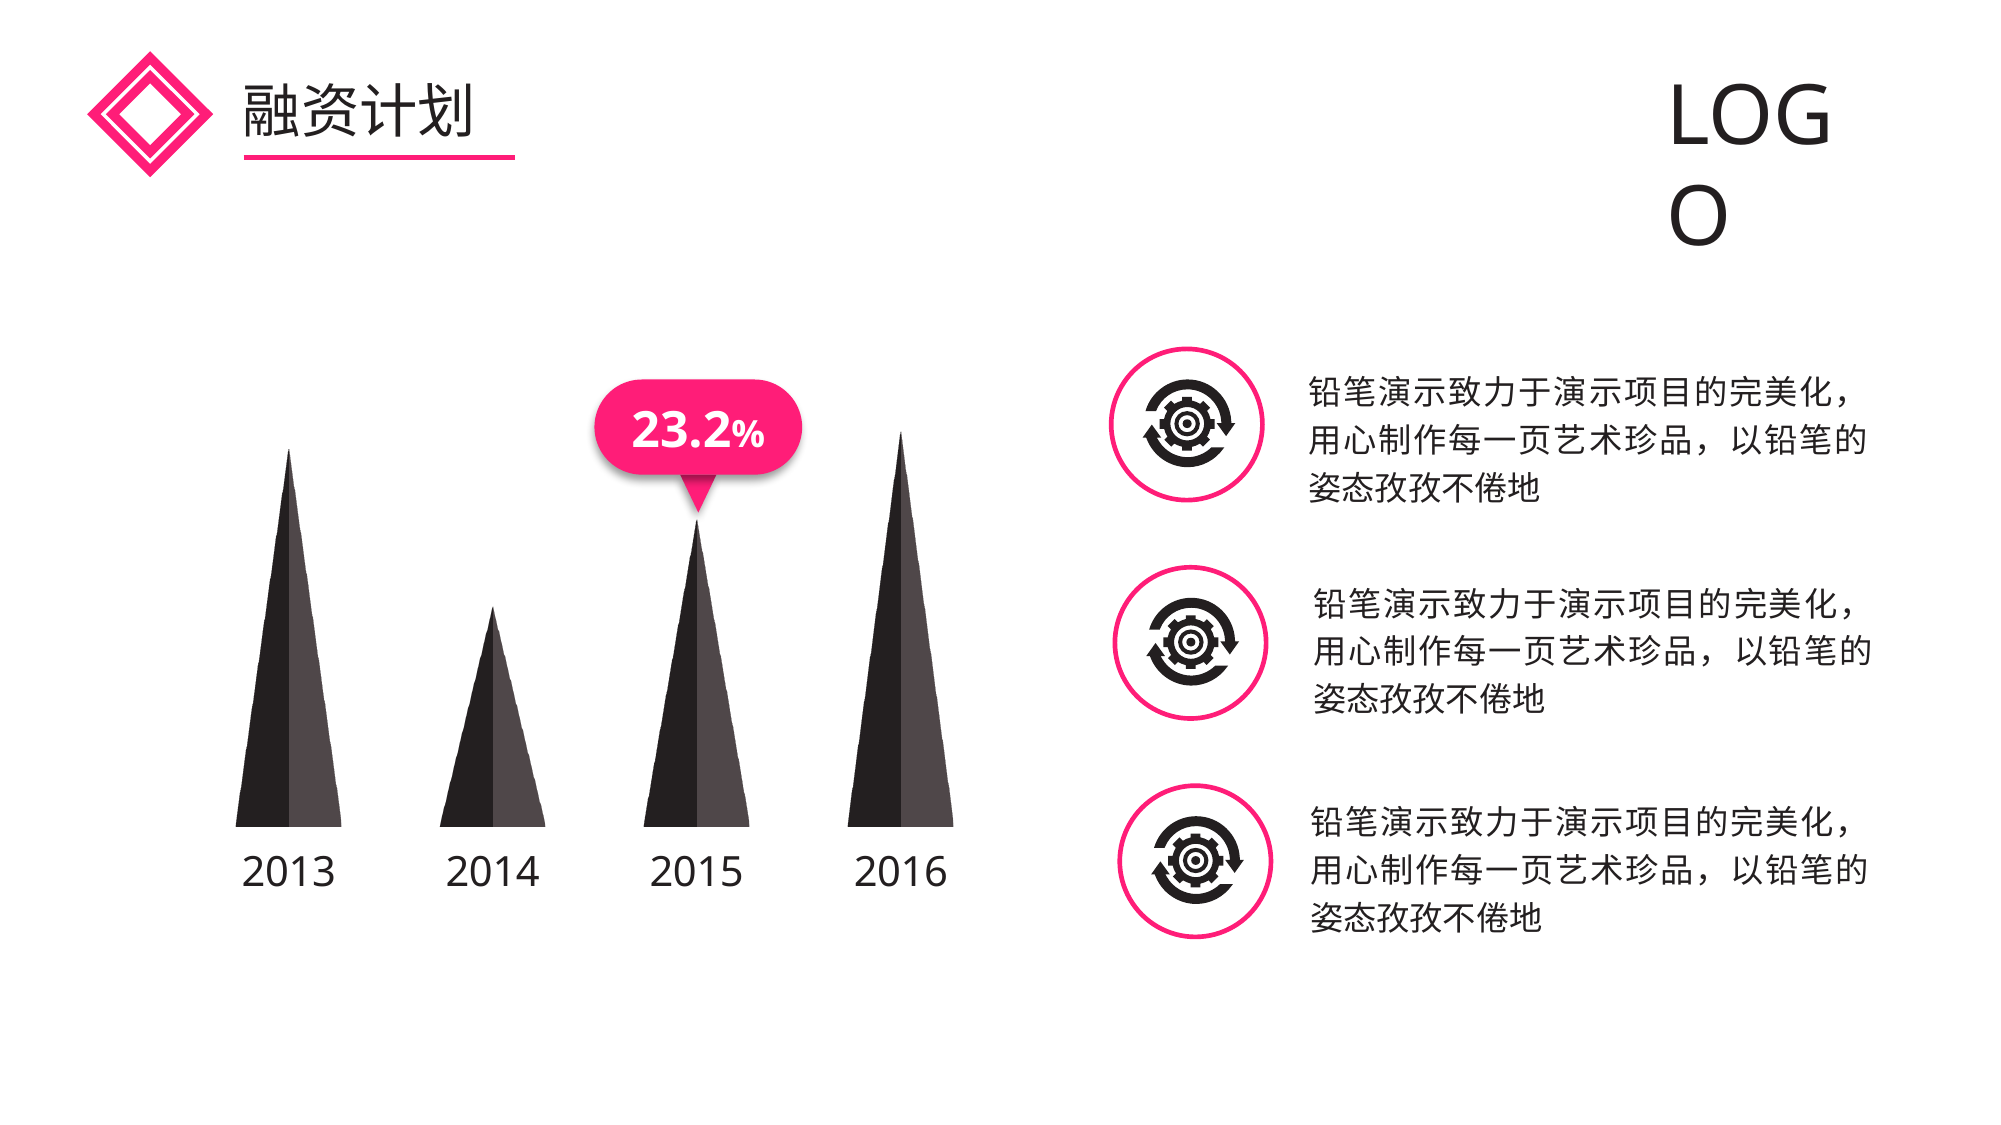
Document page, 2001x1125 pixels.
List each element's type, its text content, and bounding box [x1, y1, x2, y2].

text_box LOGO [1652, 54, 1895, 270]
text_box 铅笔演示致力于演示项目的完美化，用心制作每一页艺术珍品，以铅笔的姿态孜孜不倦地 [1298, 567, 1888, 726]
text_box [169, 377, 1020, 910]
text_box 铅笔演示致力于演示项目的完美化，用心制作每一页艺术珍品，以铅笔的姿态孜孜不倦地 [1293, 355, 1884, 515]
text_box 铅笔演示致力于演示项目的完美化，用心制作每一页艺术珍品，以铅笔的姿态孜孜不倦地 [1295, 785, 1885, 945]
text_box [1114, 567, 1267, 719]
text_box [1111, 348, 1263, 501]
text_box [1119, 785, 1271, 937]
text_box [93, 57, 207, 171]
text_box 融资计划 [228, 67, 515, 152]
